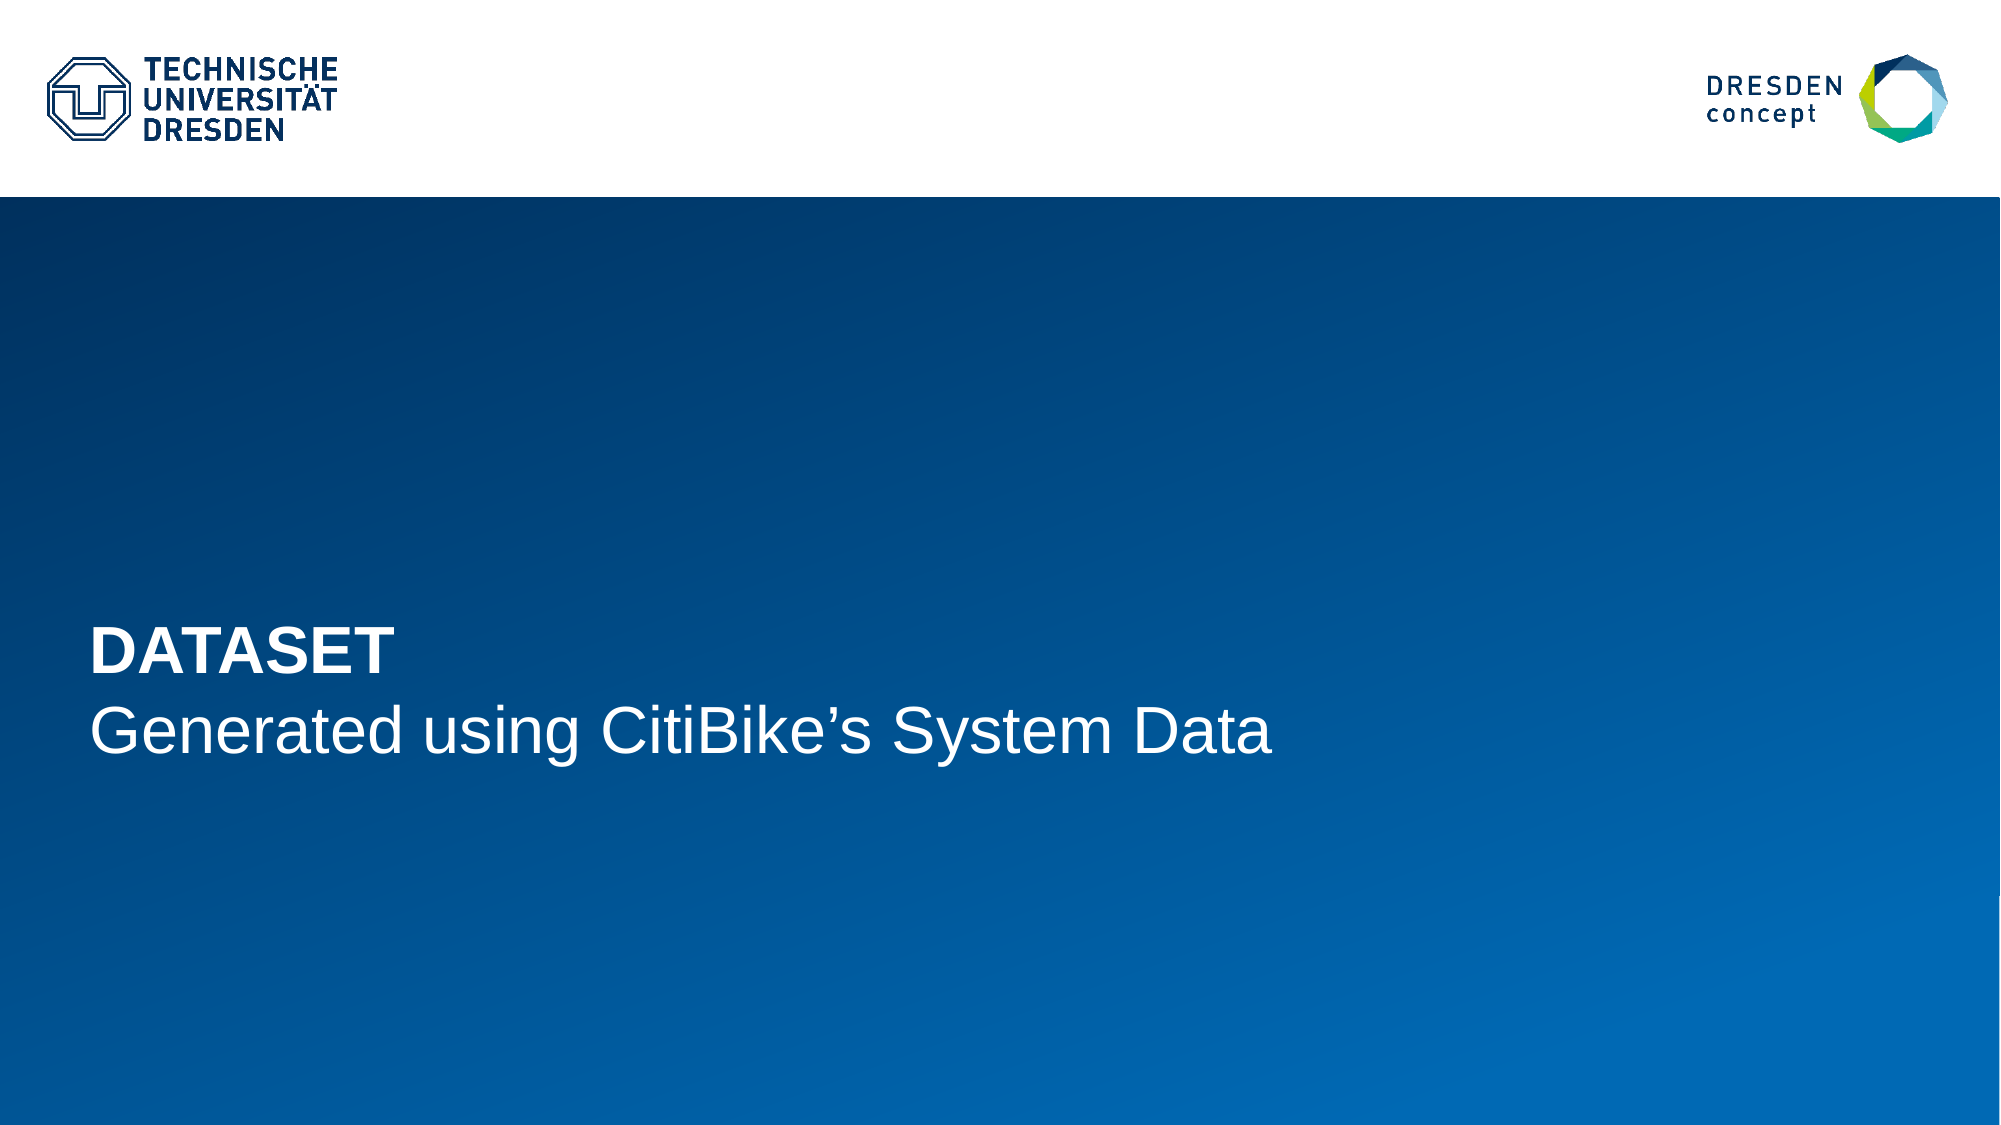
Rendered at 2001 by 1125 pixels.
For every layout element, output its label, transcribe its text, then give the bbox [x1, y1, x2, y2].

text_box DATASET Generated using CitiBike’s System Data [74, 599, 1612, 839]
picture [47, 57, 337, 141]
picture [1707, 54, 1948, 143]
